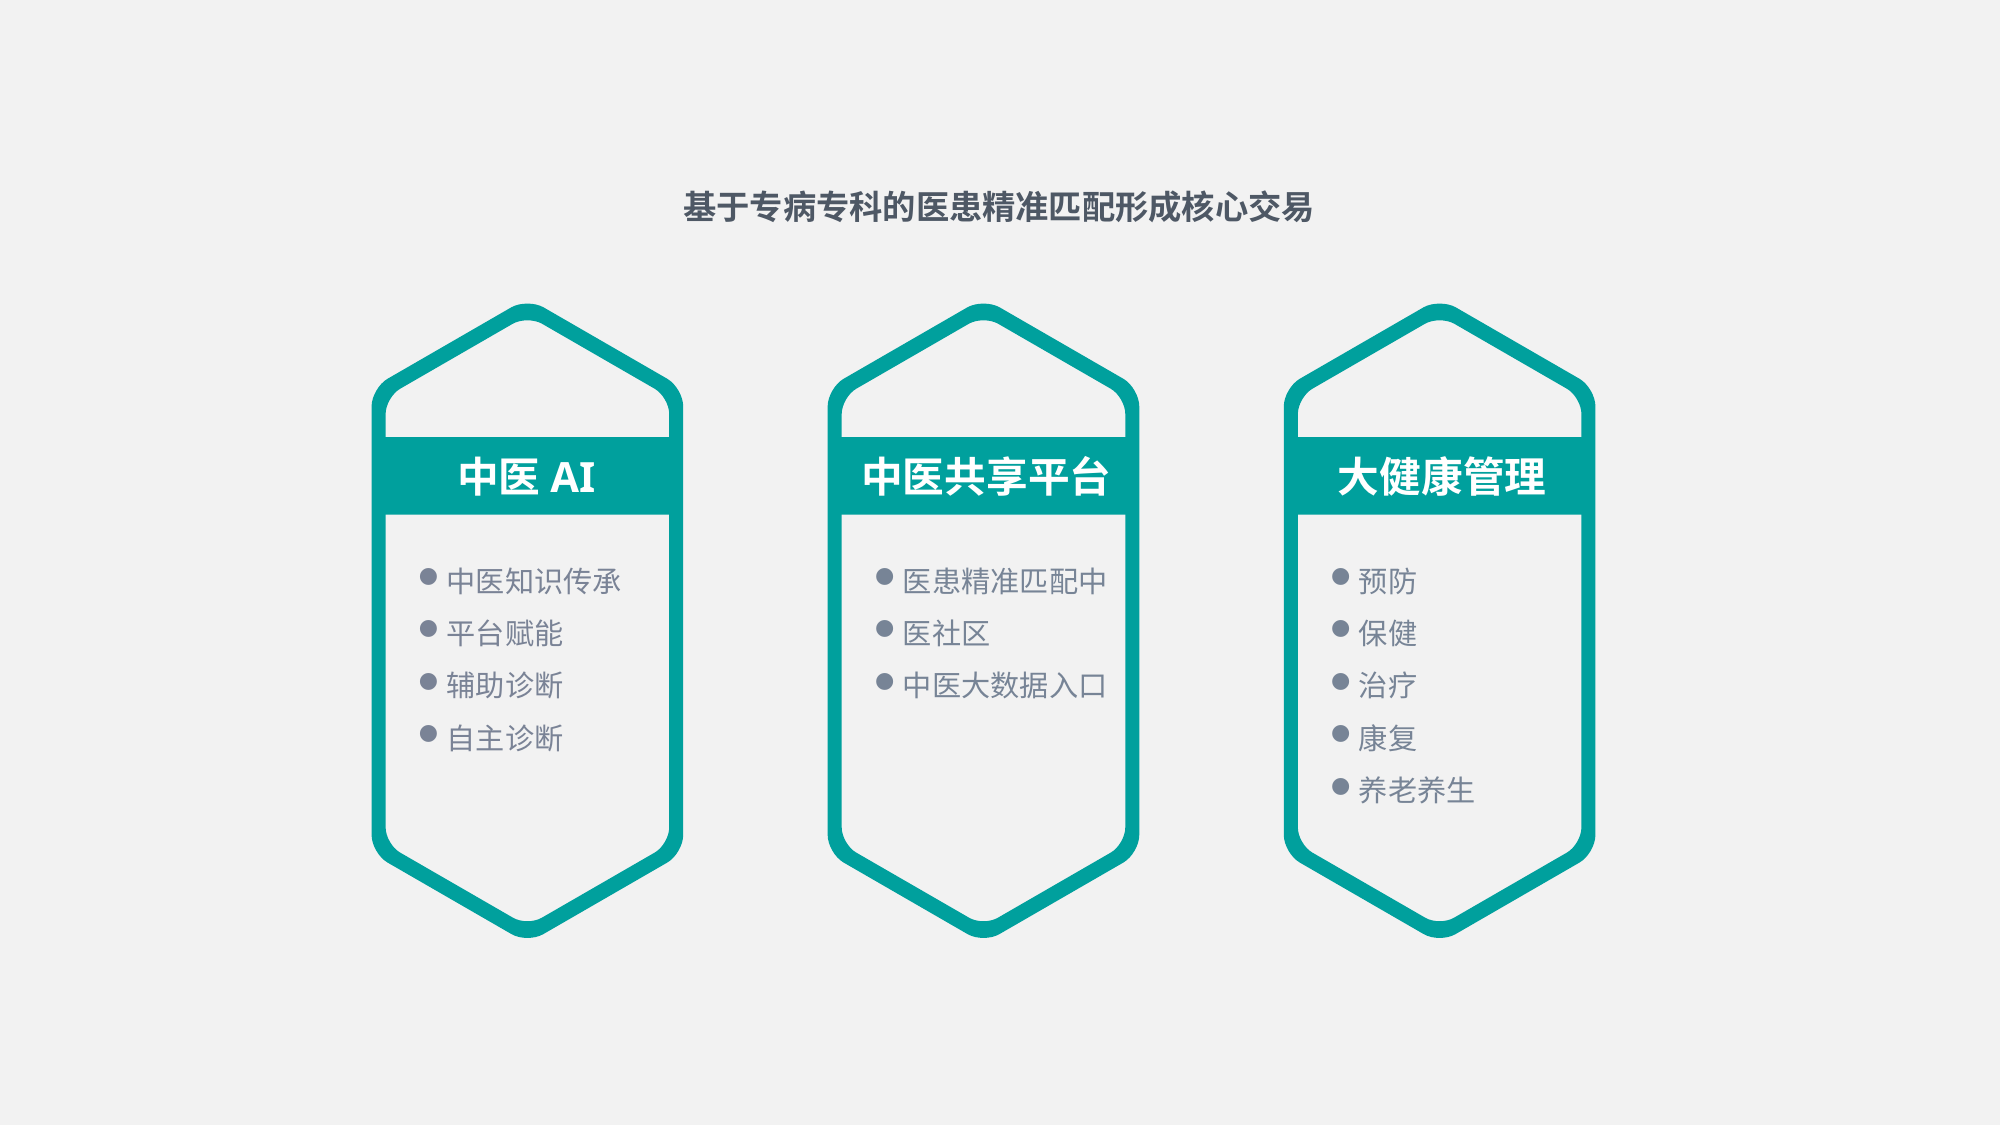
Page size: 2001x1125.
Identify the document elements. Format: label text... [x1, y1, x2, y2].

text_box 基于专病专科的医患精准匹配形成核心交易 [181, 164, 1818, 234]
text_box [827, 303, 1140, 938]
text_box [1283, 303, 1596, 938]
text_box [371, 303, 684, 938]
